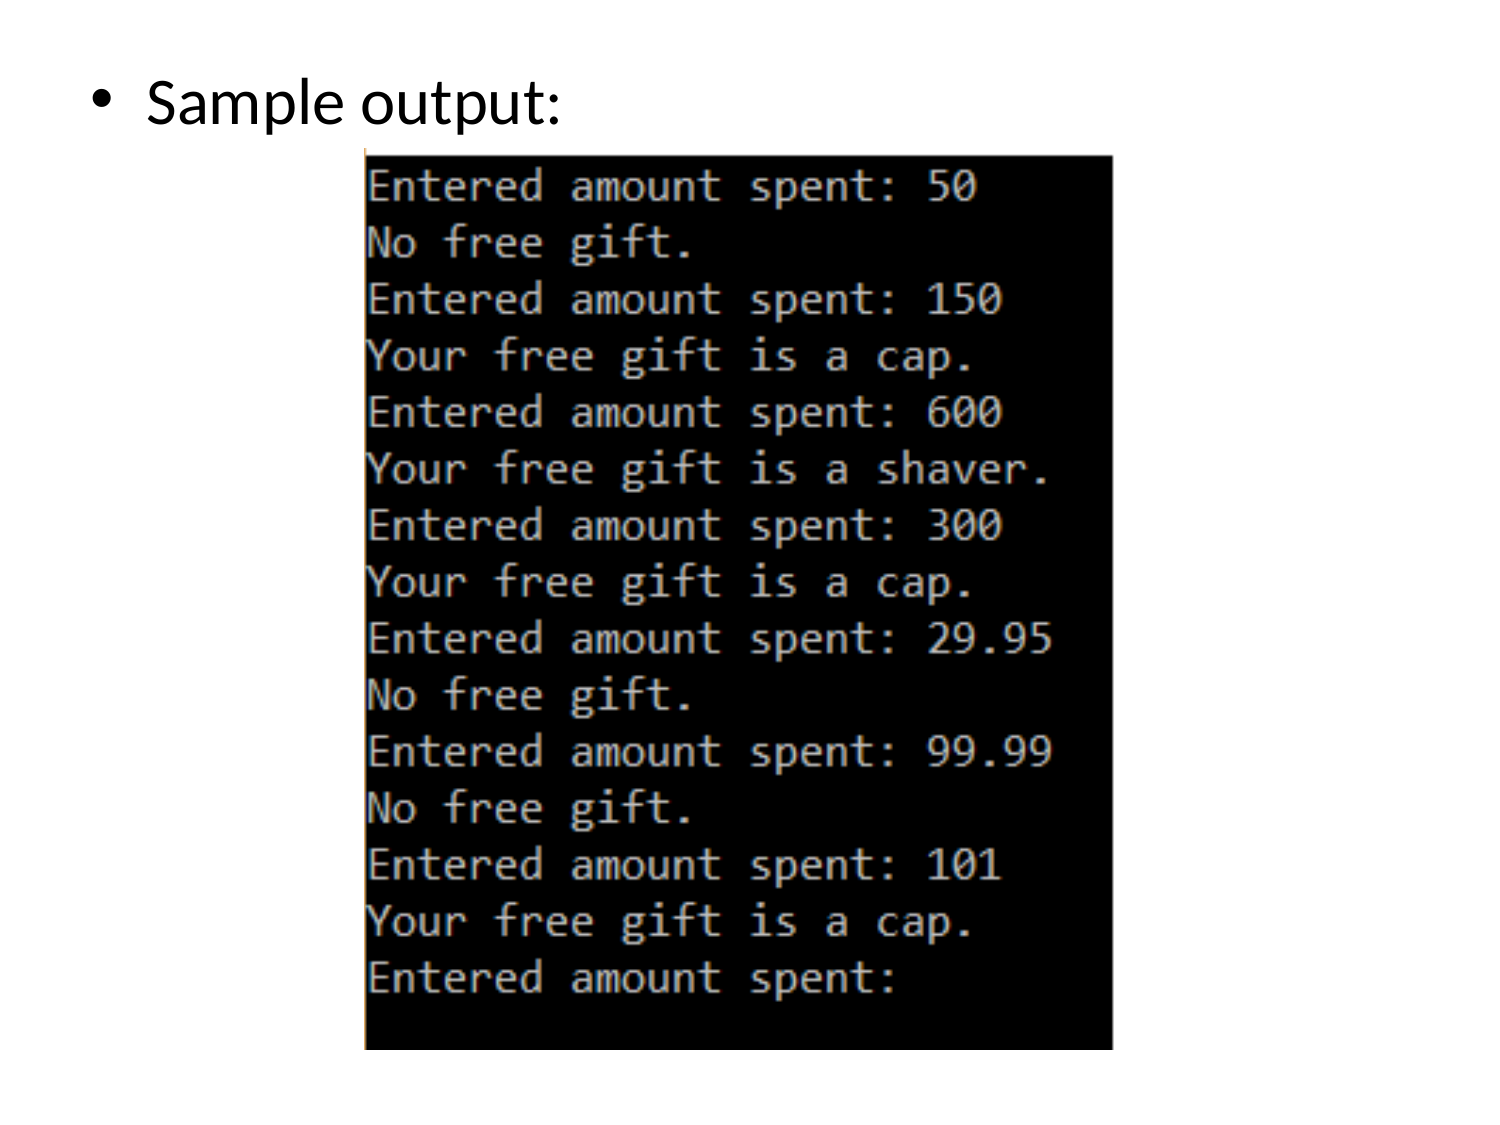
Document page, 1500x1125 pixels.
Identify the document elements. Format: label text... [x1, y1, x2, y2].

list Sample output: [75, 50, 1425, 1005]
picture [364, 148, 1126, 1051]
